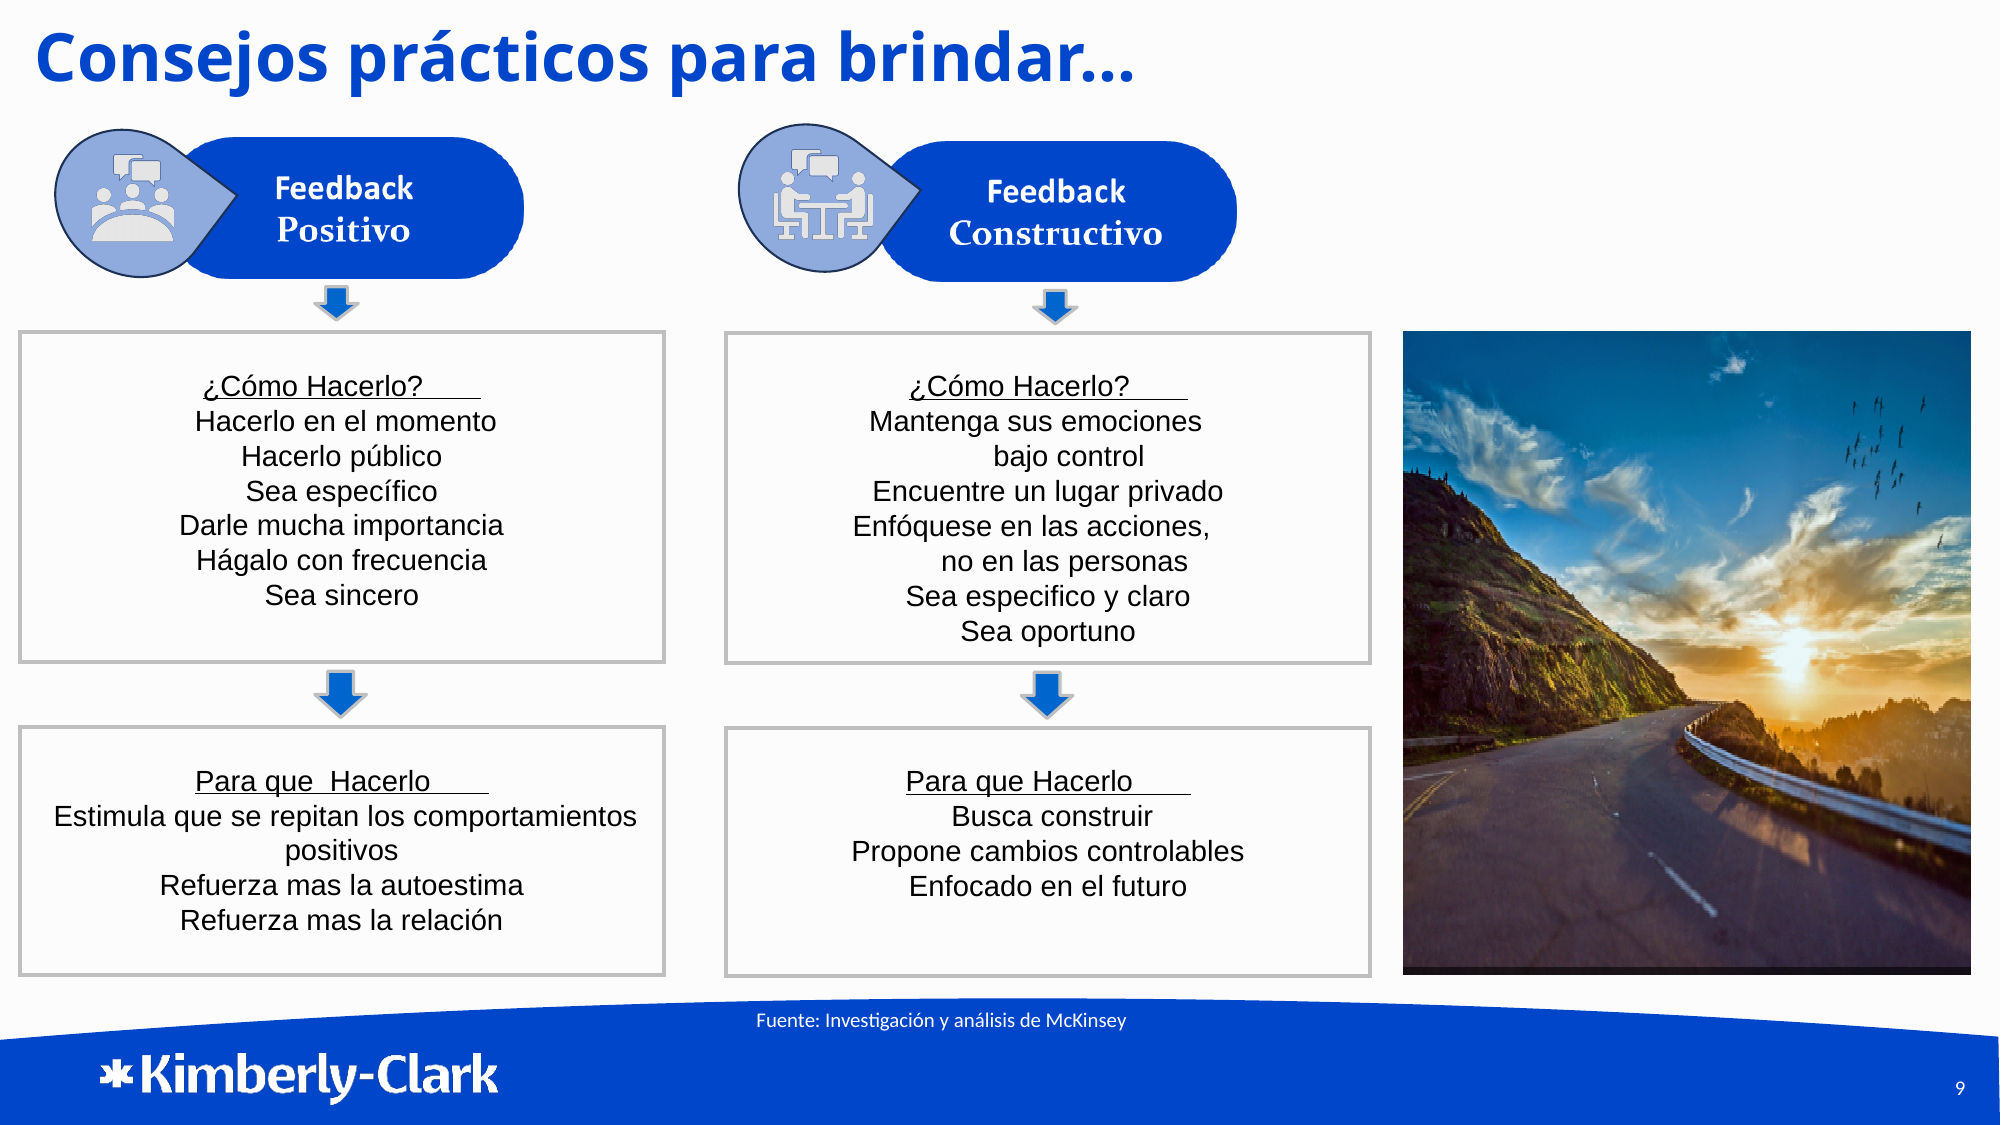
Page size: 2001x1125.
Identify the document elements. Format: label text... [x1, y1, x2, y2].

picture [1721, 331, 1971, 423]
picture [1414, 451, 1423, 458]
text_box [1033, 290, 1078, 324]
text_box [54, 128, 162, 256]
picture [1711, 372, 1720, 380]
text_box Para que Hacerlo Estimula que se repitan los comportamientos positivos Refuerza mas la autoestima Refuerza mas la relación [19, 726, 665, 976]
text_box [1021, 672, 1074, 719]
picture [100, 1053, 498, 1105]
picture [83, 137, 524, 279]
text_box [797, 268, 851, 273]
text_box ¿Cómo Hacerlo? Mantenga sus emociones bajo control Encuentre un lugar privado Enfóquese en las acciones, no en las personas Sea especifico y claro Sea oportuno [725, 332, 1371, 664]
picture [760, 138, 1237, 282]
text_box [737, 123, 861, 244]
text_box ¿Cómo Hacerlo? Hacerlo en el momento Hacerlo público Sea específico Darle mucha importancia Hágalo con frecuencia Sea sincero [19, 331, 665, 663]
title Consejos prácticos para brindar… [19, 0, 1820, 131]
text_box [91, 262, 162, 279]
text_box [314, 286, 359, 321]
picture [1403, 331, 1971, 975]
picture [1765, 400, 1773, 407]
text_box Para que Hacerlo Busca construir Propone cambios controlables Enfocado en el futuro [725, 727, 1371, 977]
text_box [314, 671, 367, 718]
text_box Fuente: Investigación y análisis de McKinsey [756, 1007, 1970, 1033]
